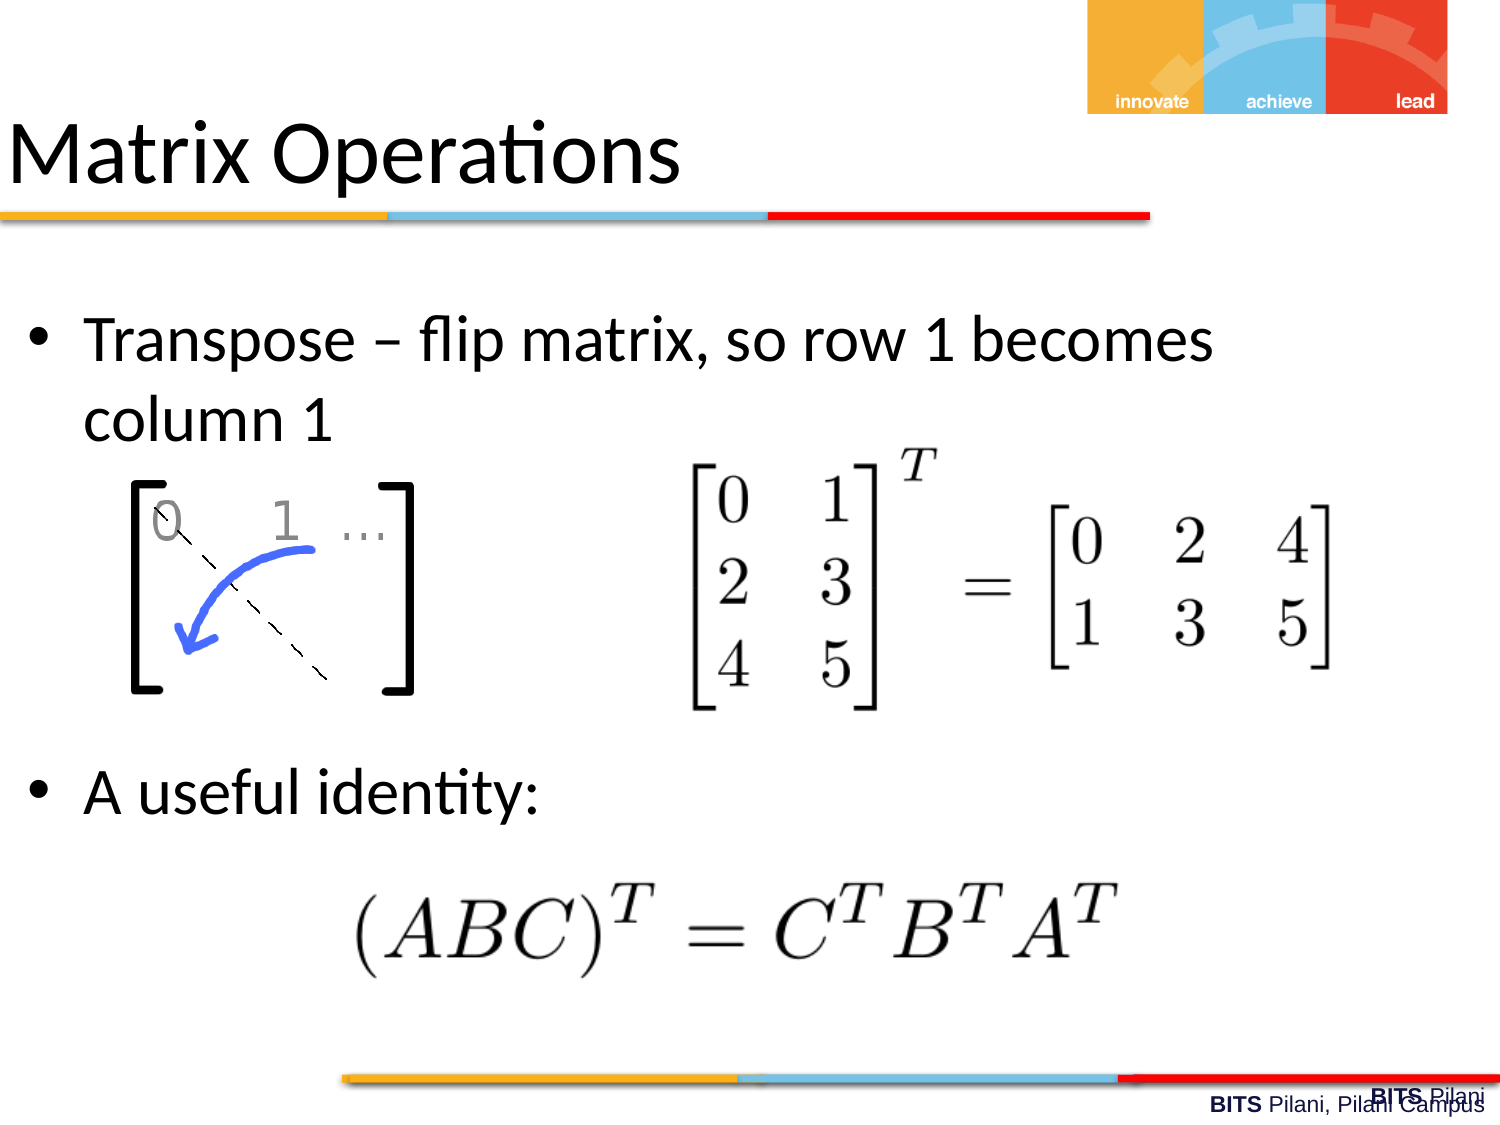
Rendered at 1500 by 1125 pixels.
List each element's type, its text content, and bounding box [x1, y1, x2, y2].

list Transpose – flip matrix, so row 1 becomes column 1 A useful identity: [12, 287, 1363, 1030]
title Matrix Operations [0, 53, 1020, 242]
picture [123, 474, 421, 703]
picture [649, 422, 1370, 756]
picture [344, 863, 1133, 997]
picture [1087, 0, 1448, 114]
